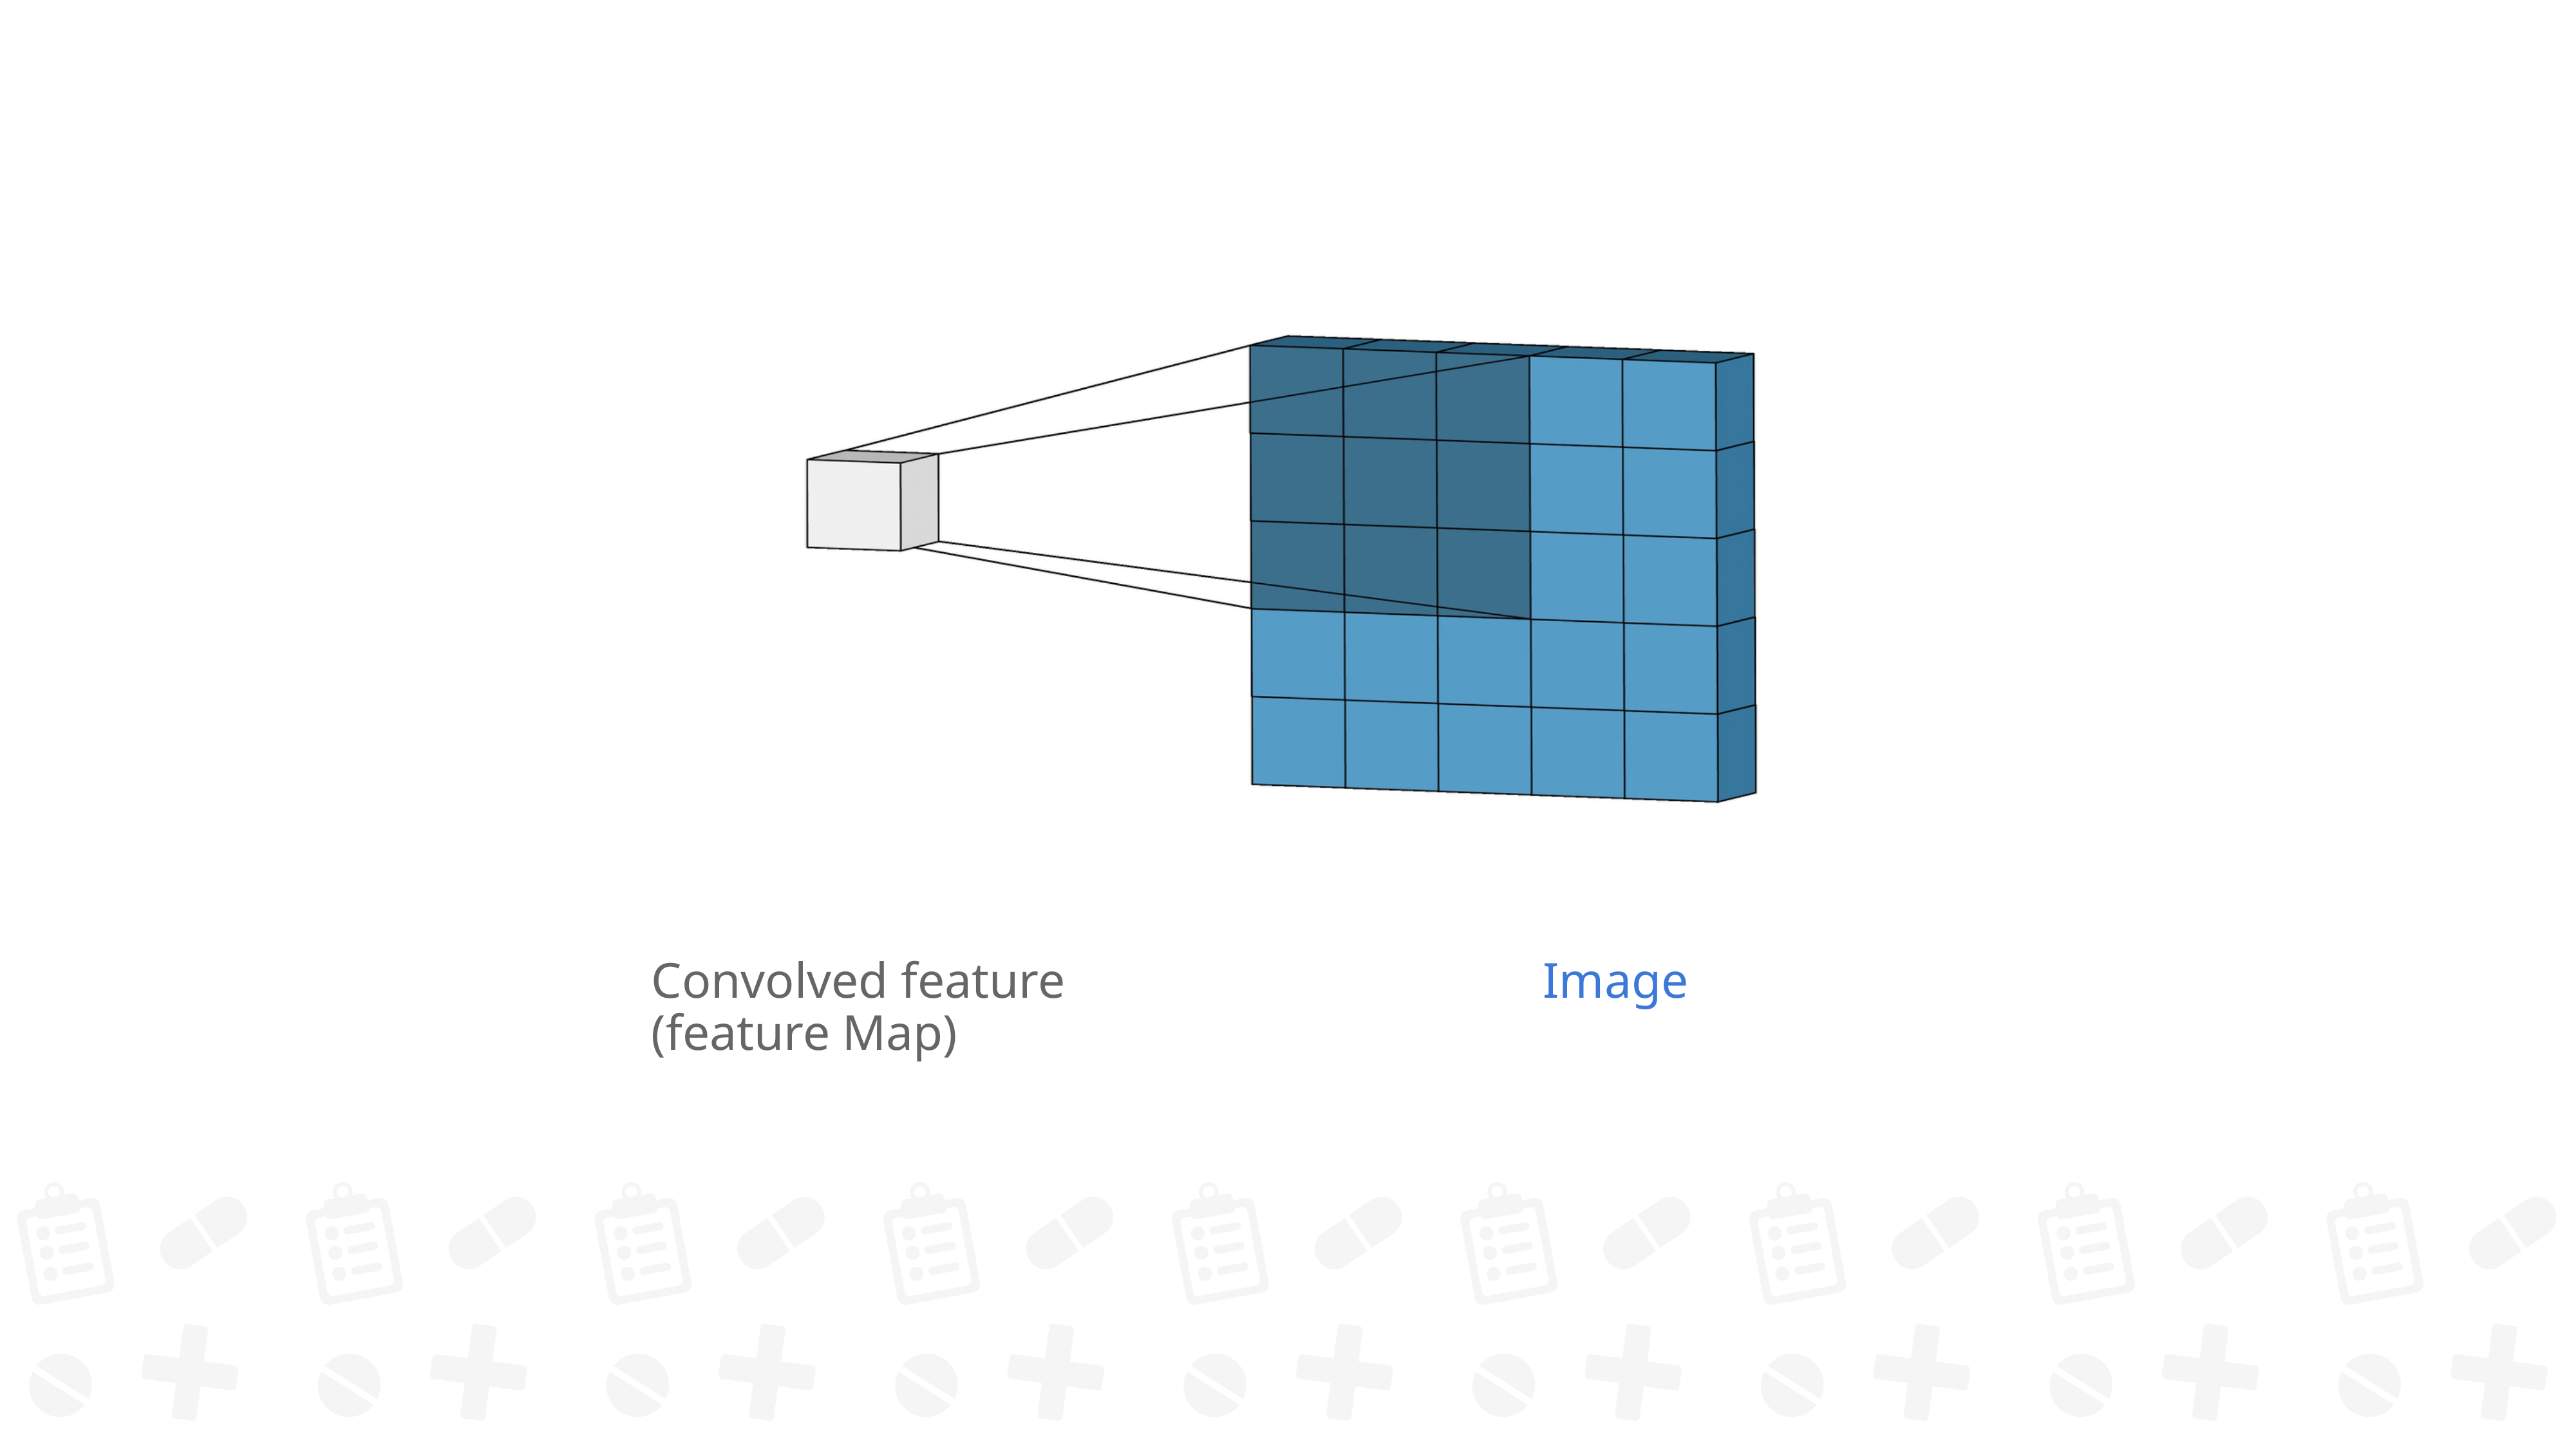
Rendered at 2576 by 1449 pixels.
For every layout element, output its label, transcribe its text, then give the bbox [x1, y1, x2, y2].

text_box Image [1533, 979, 1817, 1018]
text_box Convolved feature (feature Map) [641, 946, 1310, 1070]
picture [661, 224, 1839, 973]
